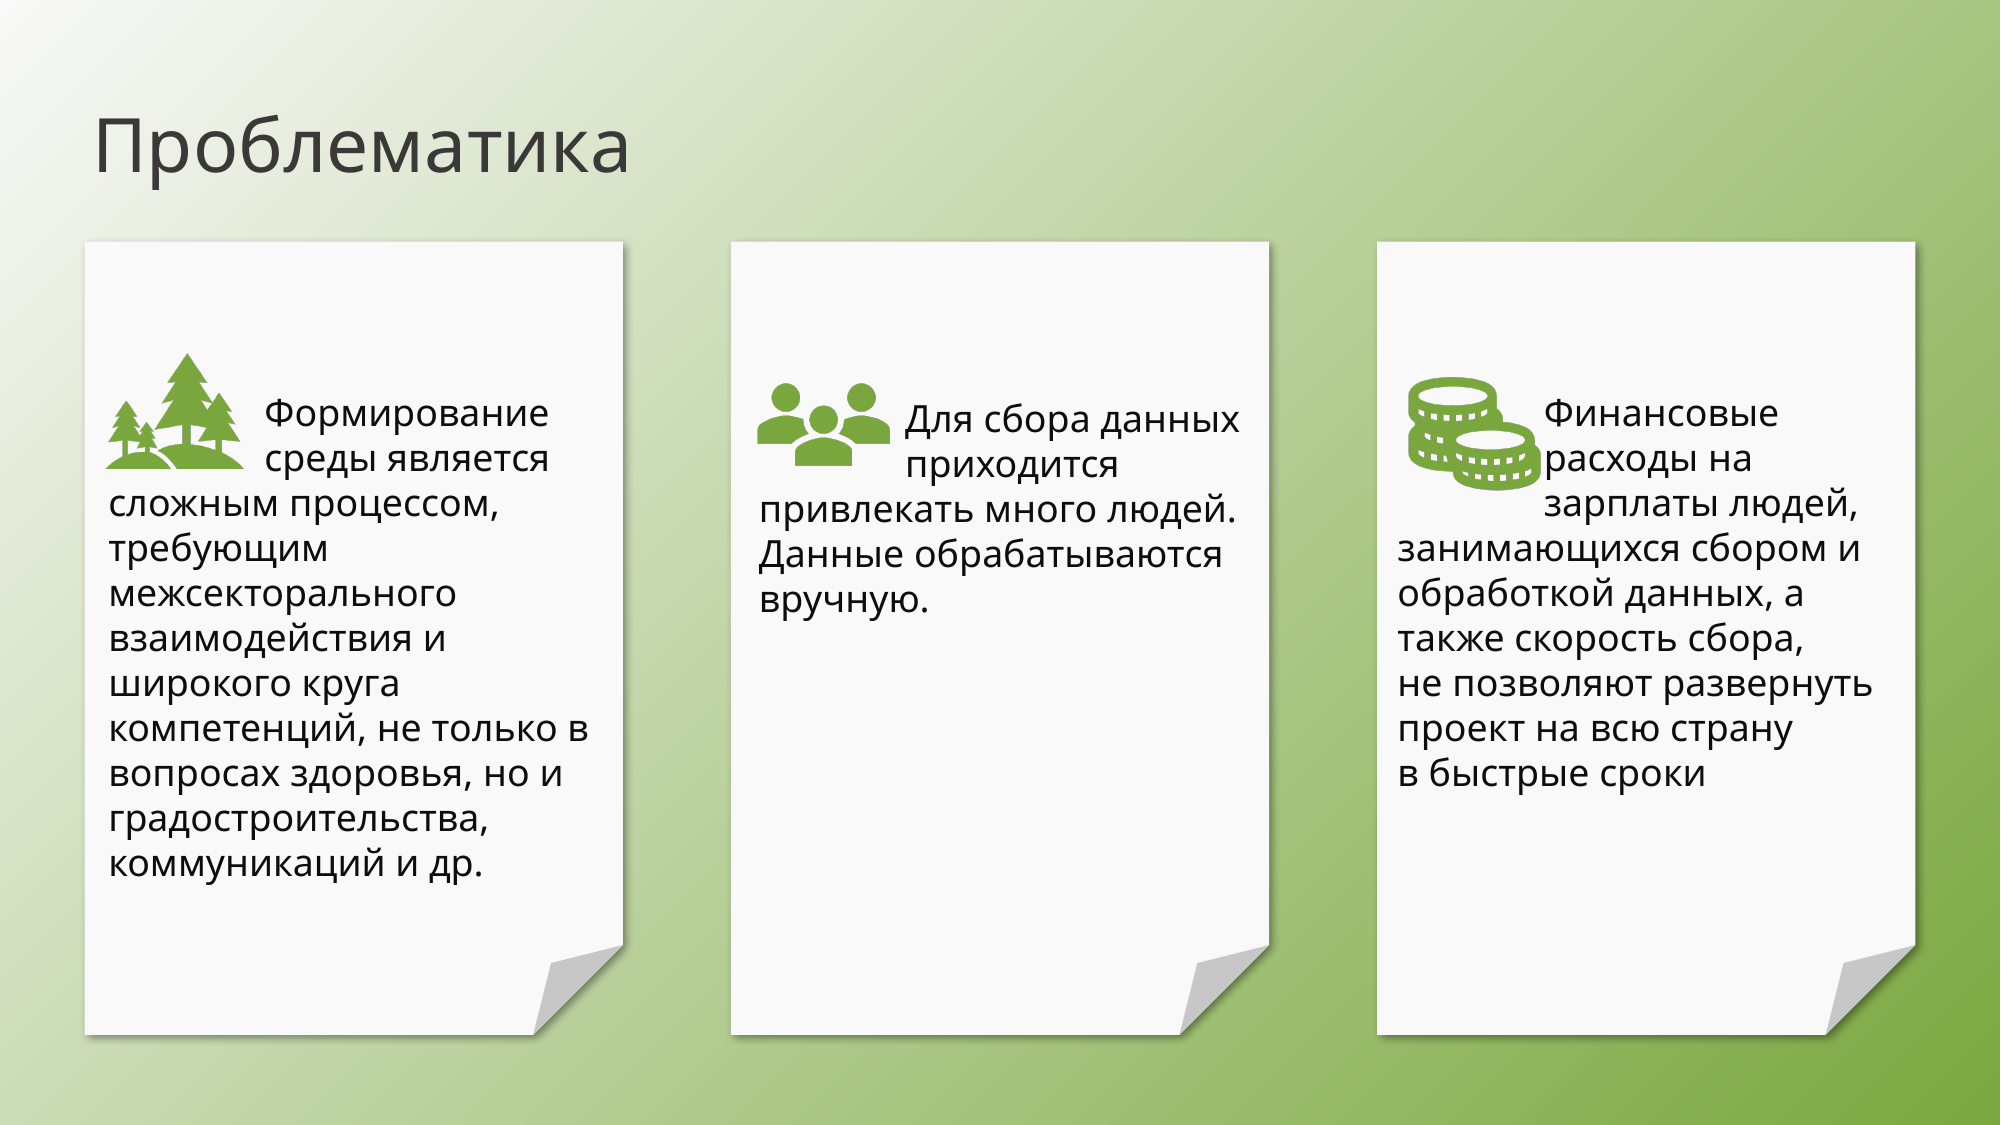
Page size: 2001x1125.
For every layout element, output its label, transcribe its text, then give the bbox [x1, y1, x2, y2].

picture [99, 335, 250, 486]
text_box [83, 240, 627, 1036]
text_box Финансовые расходы на зарплаты людей, занимающихся сбором и обработкой данных, а также скорость сбора, не позволяют развернуть проект на всю страну в быстрые сроки [1382, 381, 1899, 801]
picture [748, 349, 899, 500]
text_box Для сбора данных приходится привлекать много людей. Данные обрабатываются вручную. [744, 387, 1265, 627]
text_box Формирование среды является сложным процессом, требующим межсекторального взаимодействия и широкого круга компетенций, не только в вопросах здоровья, но и градостроительства, коммуникаций и др. [93, 381, 614, 891]
text_box [729, 240, 1273, 1036]
text_box Проблематика [77, 90, 648, 195]
text_box [1376, 240, 1919, 1036]
picture [1395, 358, 1547, 509]
